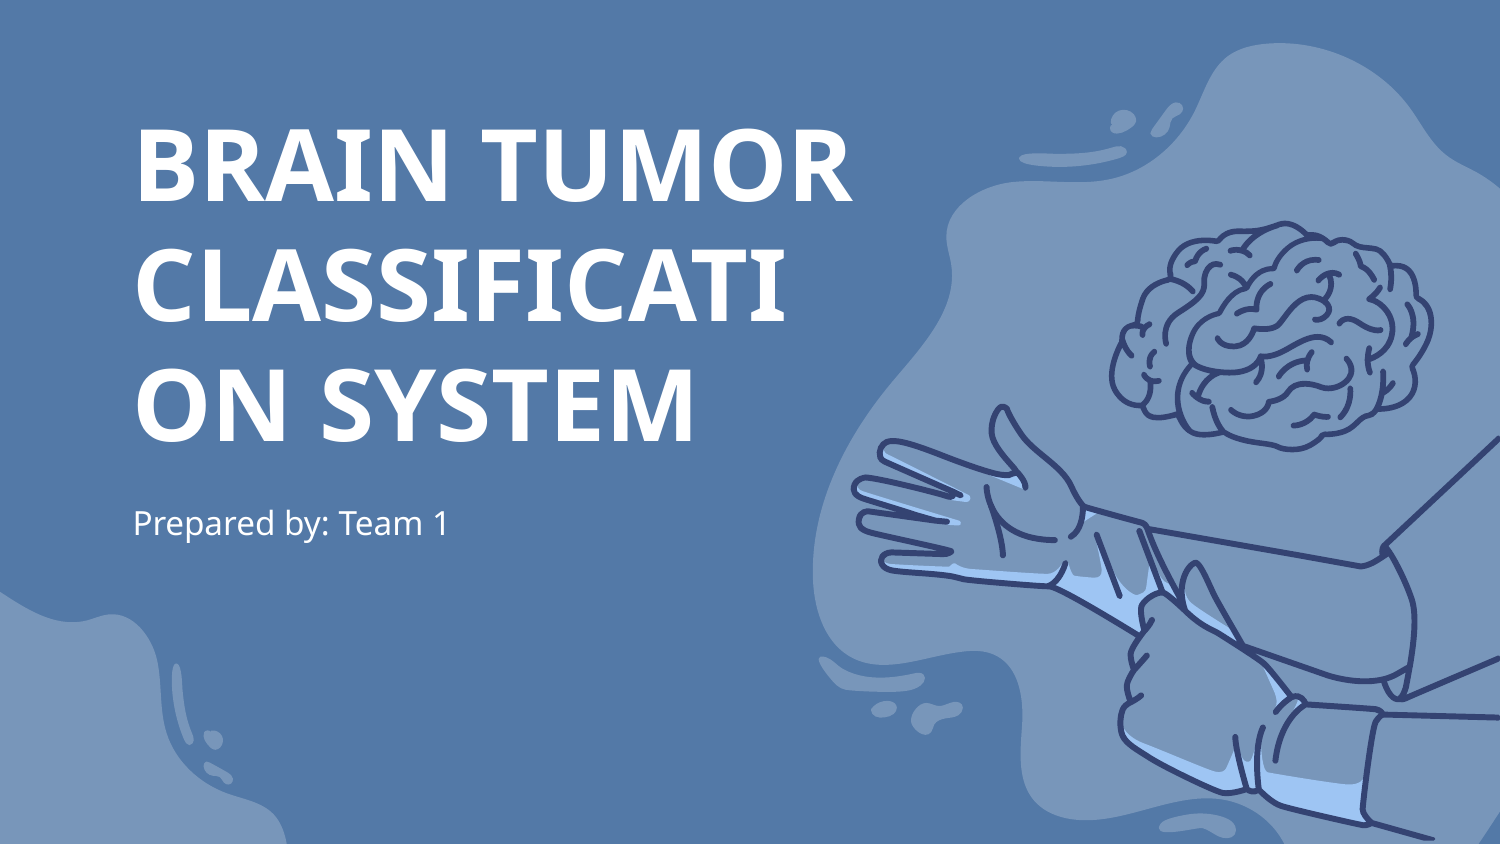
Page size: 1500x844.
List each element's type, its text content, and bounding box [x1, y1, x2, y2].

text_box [1104, 221, 1436, 402]
title BRAIN TUMOR CLASSIFICATION SYSTEM [117, 88, 871, 474]
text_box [851, 404, 1499, 840]
subtitle Prepared by: Team 1 [117, 474, 750, 570]
